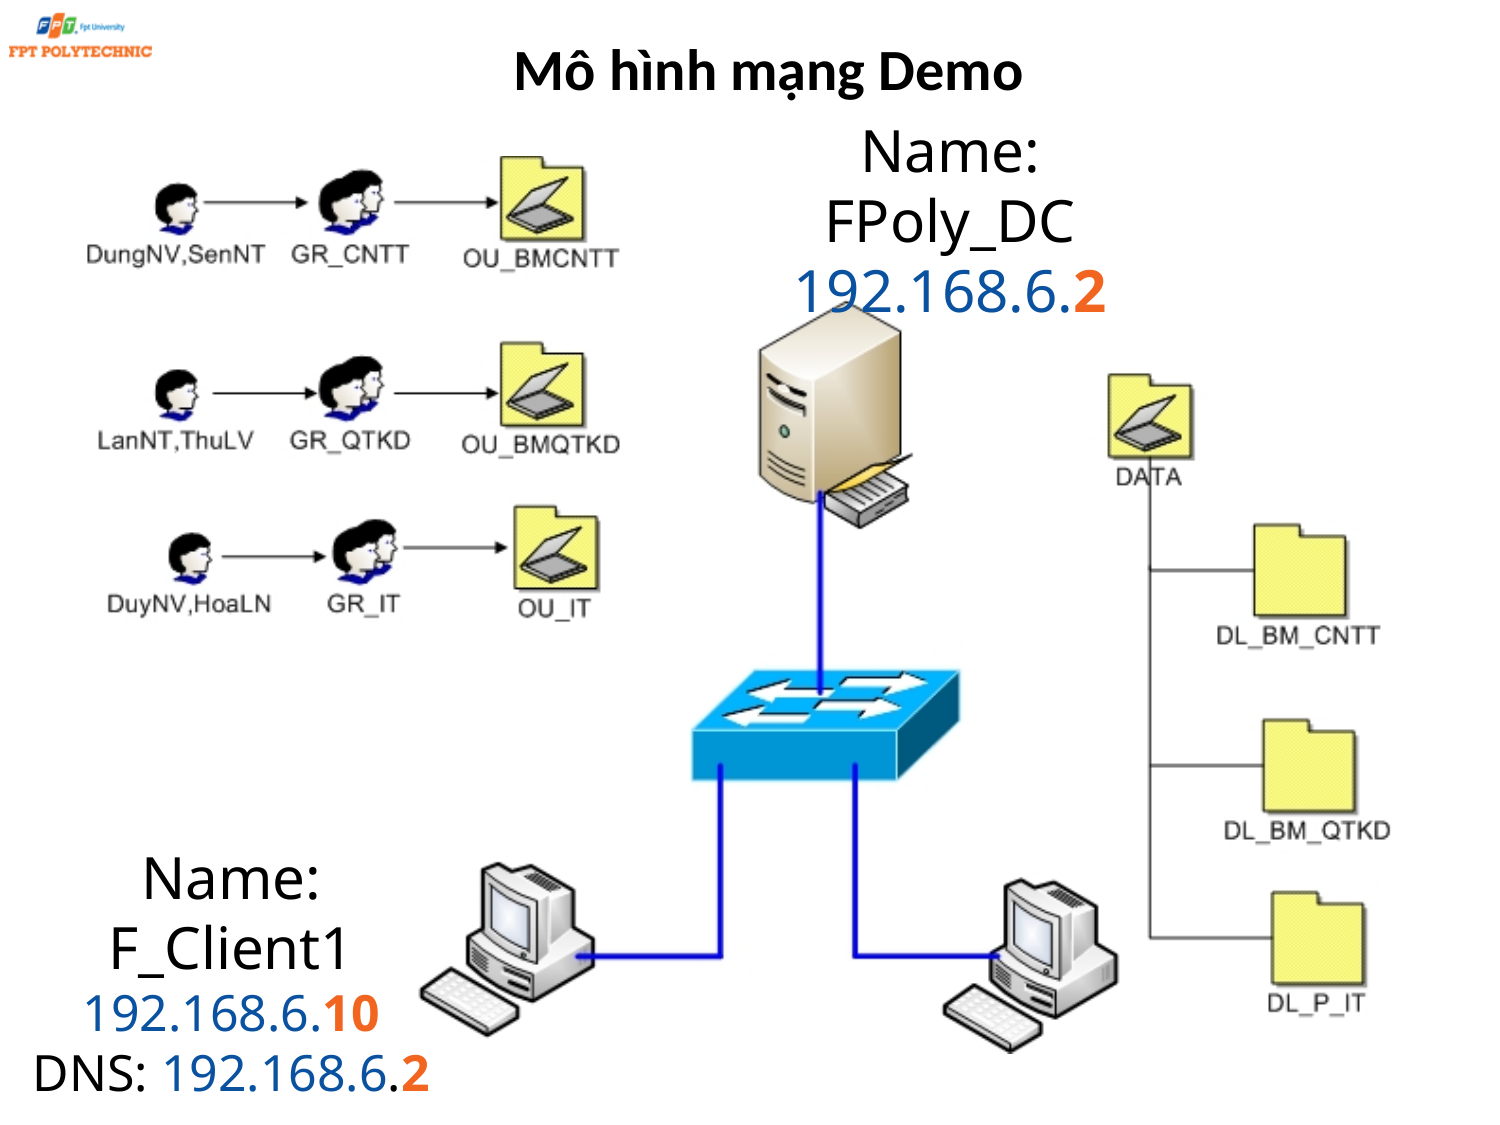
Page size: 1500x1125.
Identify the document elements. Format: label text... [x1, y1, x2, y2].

text_box Name: F_Client1 192.168.6.10 DNS: 192.168.6.2 [10, 923, 452, 1089]
text_box Mô hình mạng Demo [287, 24, 1250, 110]
picture [9, 6, 152, 63]
text_box Name: FPoly_DC 192.168.6.2 [710, 135, 1190, 155]
picture [85, 156, 1394, 1055]
